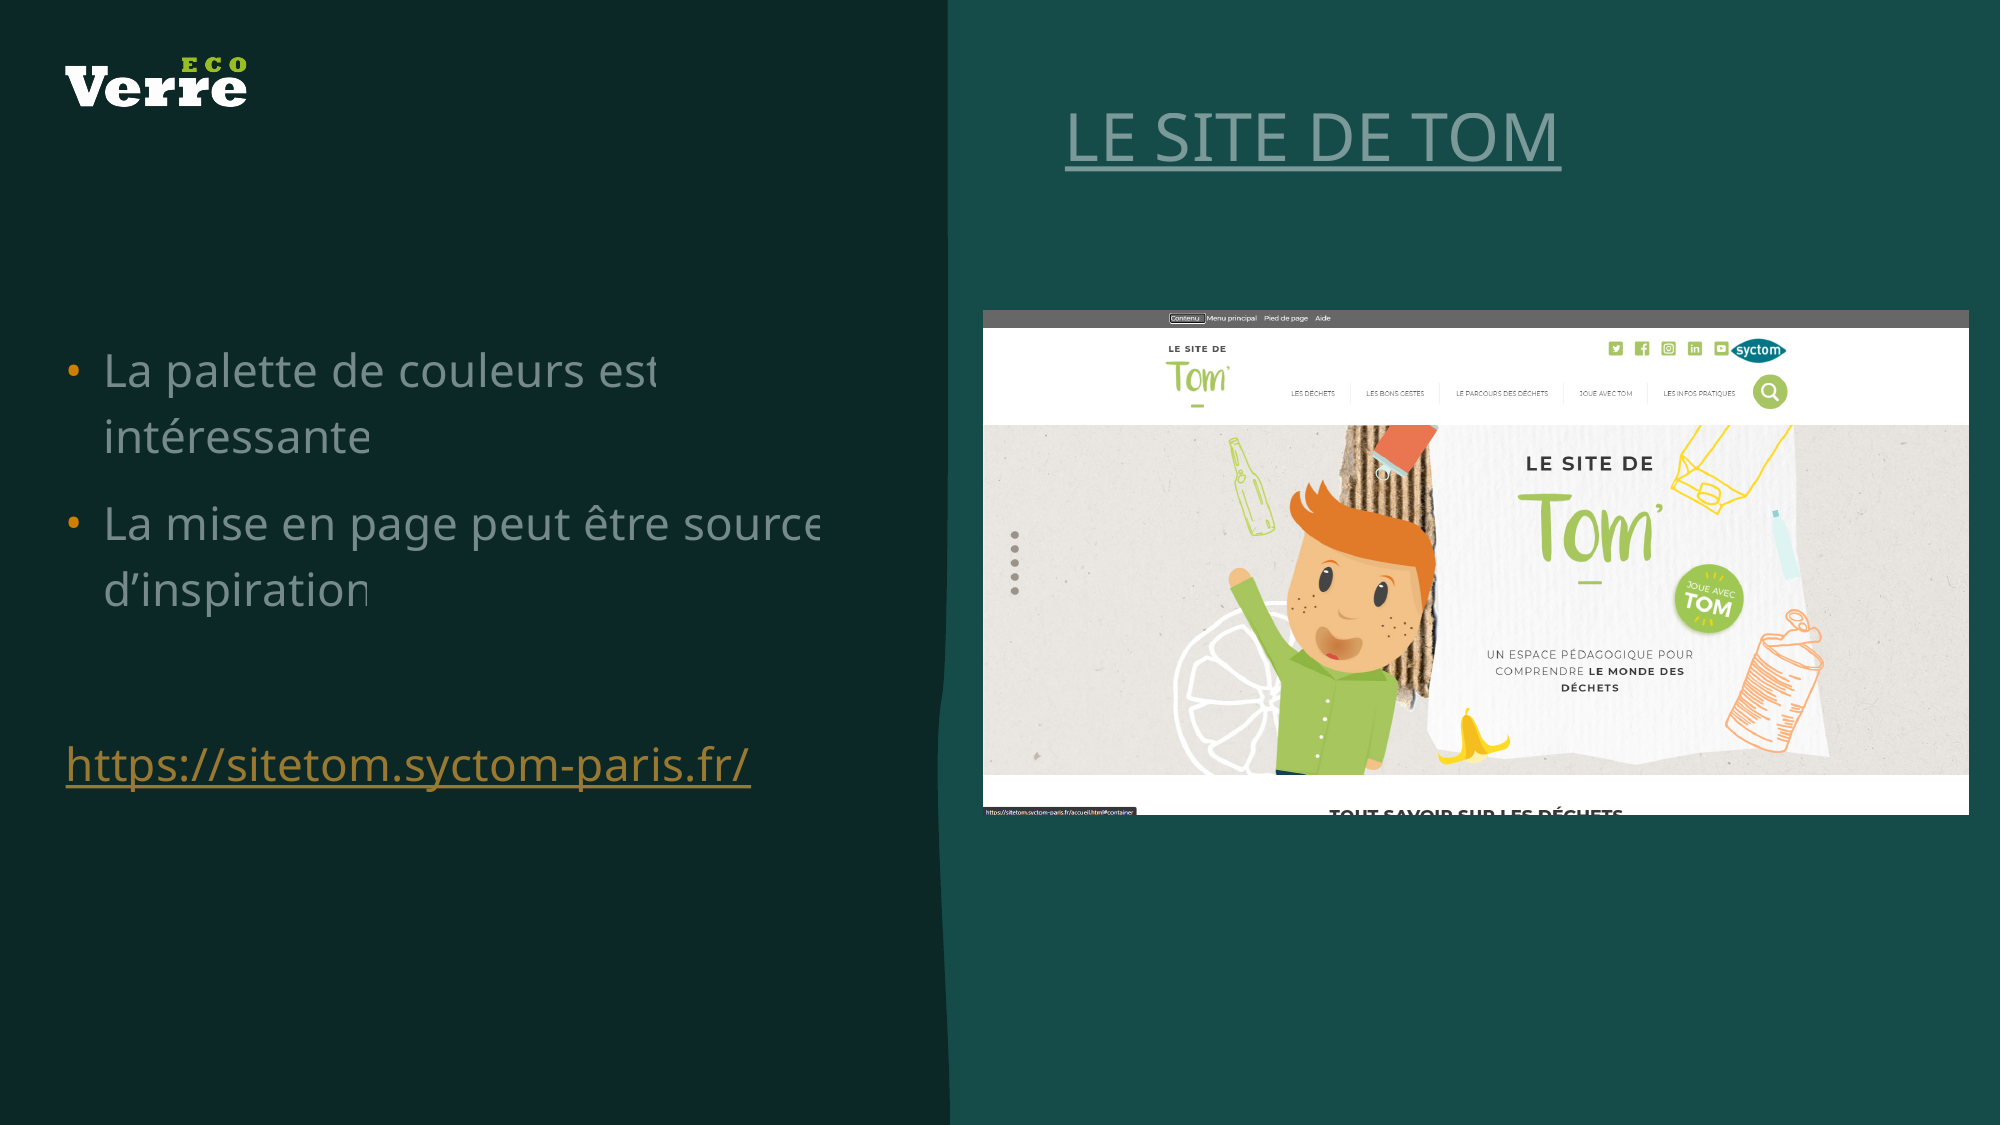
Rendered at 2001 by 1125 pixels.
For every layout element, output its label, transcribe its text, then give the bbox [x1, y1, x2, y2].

picture [983, 310, 1969, 815]
text_box [0, 0, 951, 1125]
text_box [939, 0, 2000, 1125]
picture [65, 57, 247, 107]
text_box LE SITE DE TOM [1049, 87, 1793, 183]
list La palette de couleurs est intéressante La mise en page peut être source d’inspiration https://sitetom.syctom-paris.fr/ [65, 330, 932, 795]
